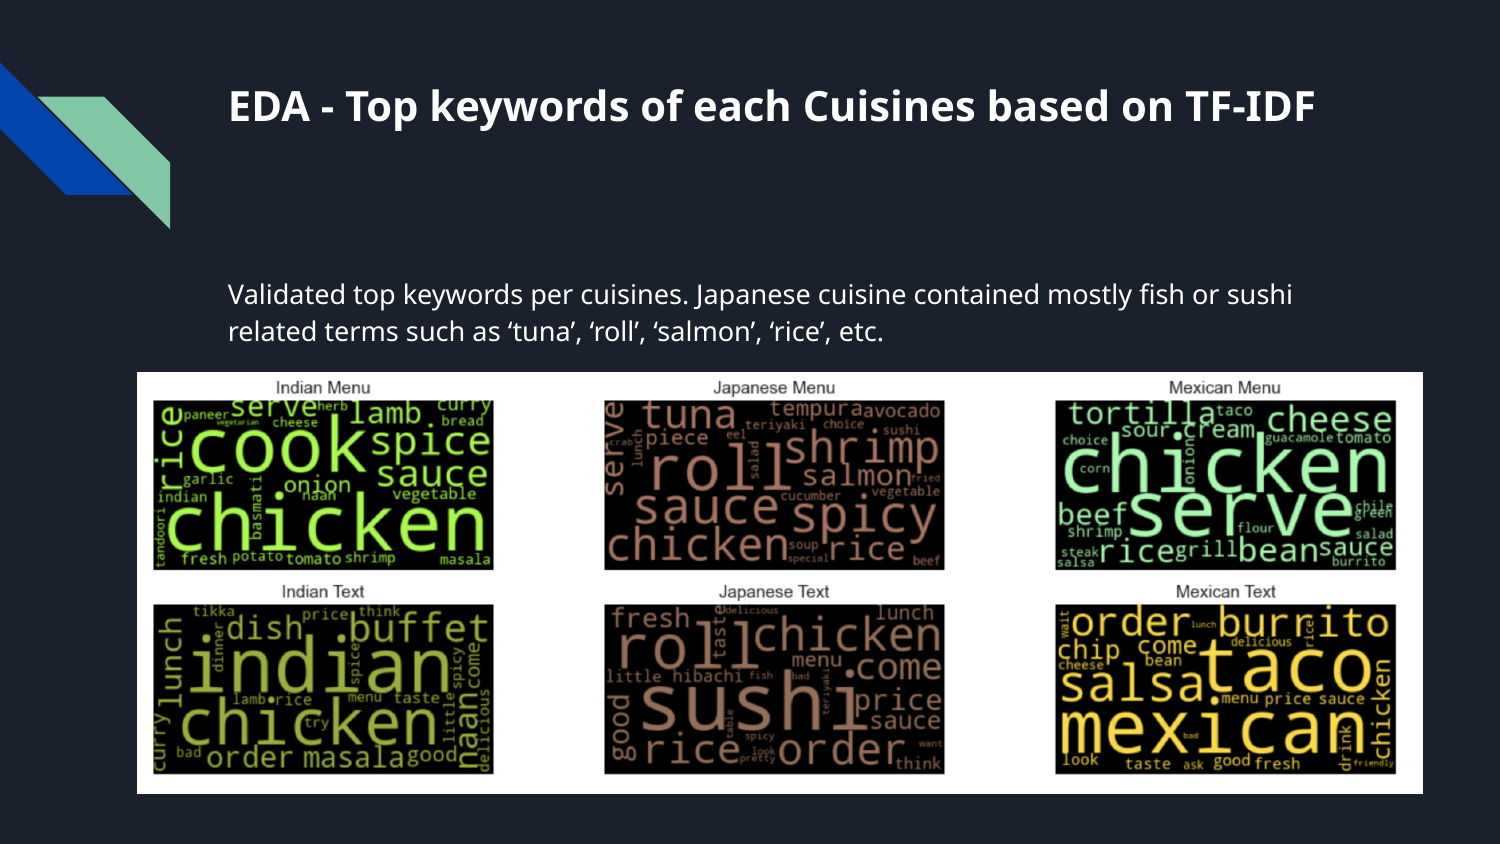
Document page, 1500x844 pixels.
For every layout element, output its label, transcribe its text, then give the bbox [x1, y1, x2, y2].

title EDA - Top keywords of each Cuisines based on TF-IDF [212, 64, 1423, 215]
picture [136, 372, 1424, 794]
list Validated top keywords per cuisines. Japanese cuisine contained mostly fish or sushi related terms such as ‘tuna’, ‘roll’, ‘salmon’, ‘rice’, etc. [212, 257, 1368, 370]
